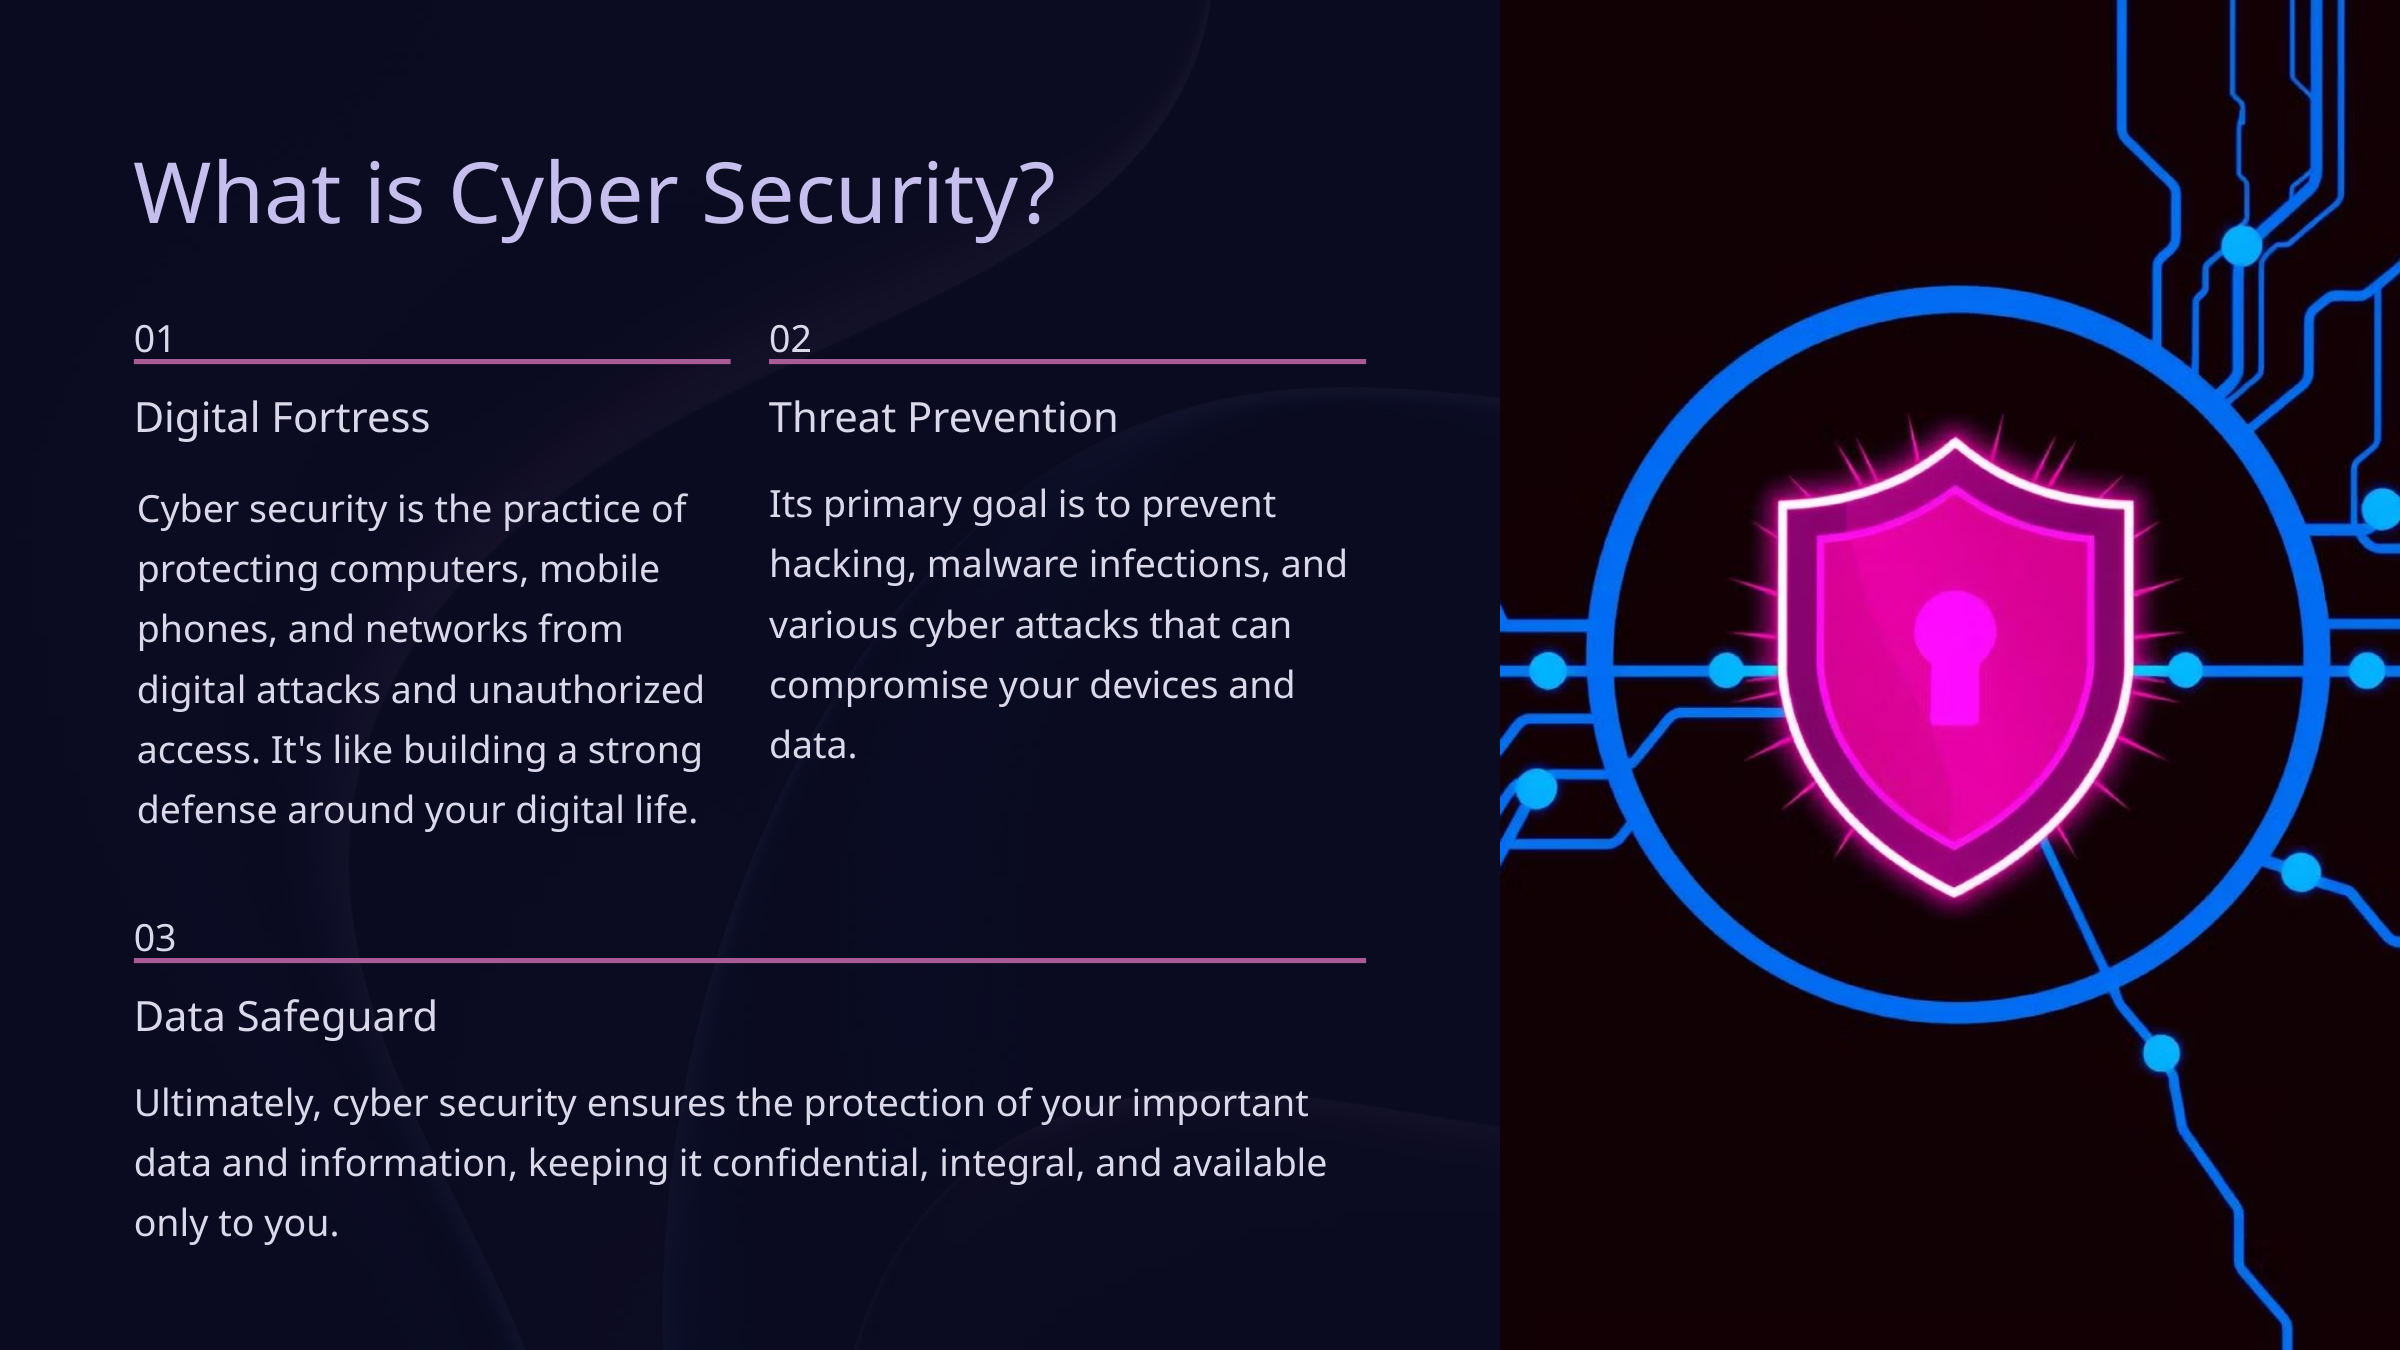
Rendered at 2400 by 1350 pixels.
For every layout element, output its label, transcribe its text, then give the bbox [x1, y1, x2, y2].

picture [1499, 0, 2400, 1350]
text_box 03 [133, 898, 172, 946]
text_box Ultimately, cyber security ensures the protection of your important data and information, keeping it confidential, integral, and available only to you. [133, 1063, 1367, 1186]
text_box [133, 359, 731, 365]
text_box [133, 958, 1367, 964]
text_box Threat Prevention [769, 388, 1194, 442]
text_box Cyber security is the practice of protecting computers, mobile phones, and networks from digital attacks and unauthorized access. It's like building a strong defense around your digital life. [136, 469, 734, 837]
text_box 02 [769, 299, 808, 347]
text_box Its primary goal is to prevent hacking, malware infections, and various cyber attacks that can compromise your devices and data. [769, 464, 1367, 709]
text_box [769, 359, 1367, 365]
text_box Digital Fortress [133, 388, 559, 442]
text_box What is Cyber Security? [133, 135, 1132, 242]
text_box 01 [133, 299, 172, 347]
text_box Data Safeguard [133, 987, 559, 1041]
